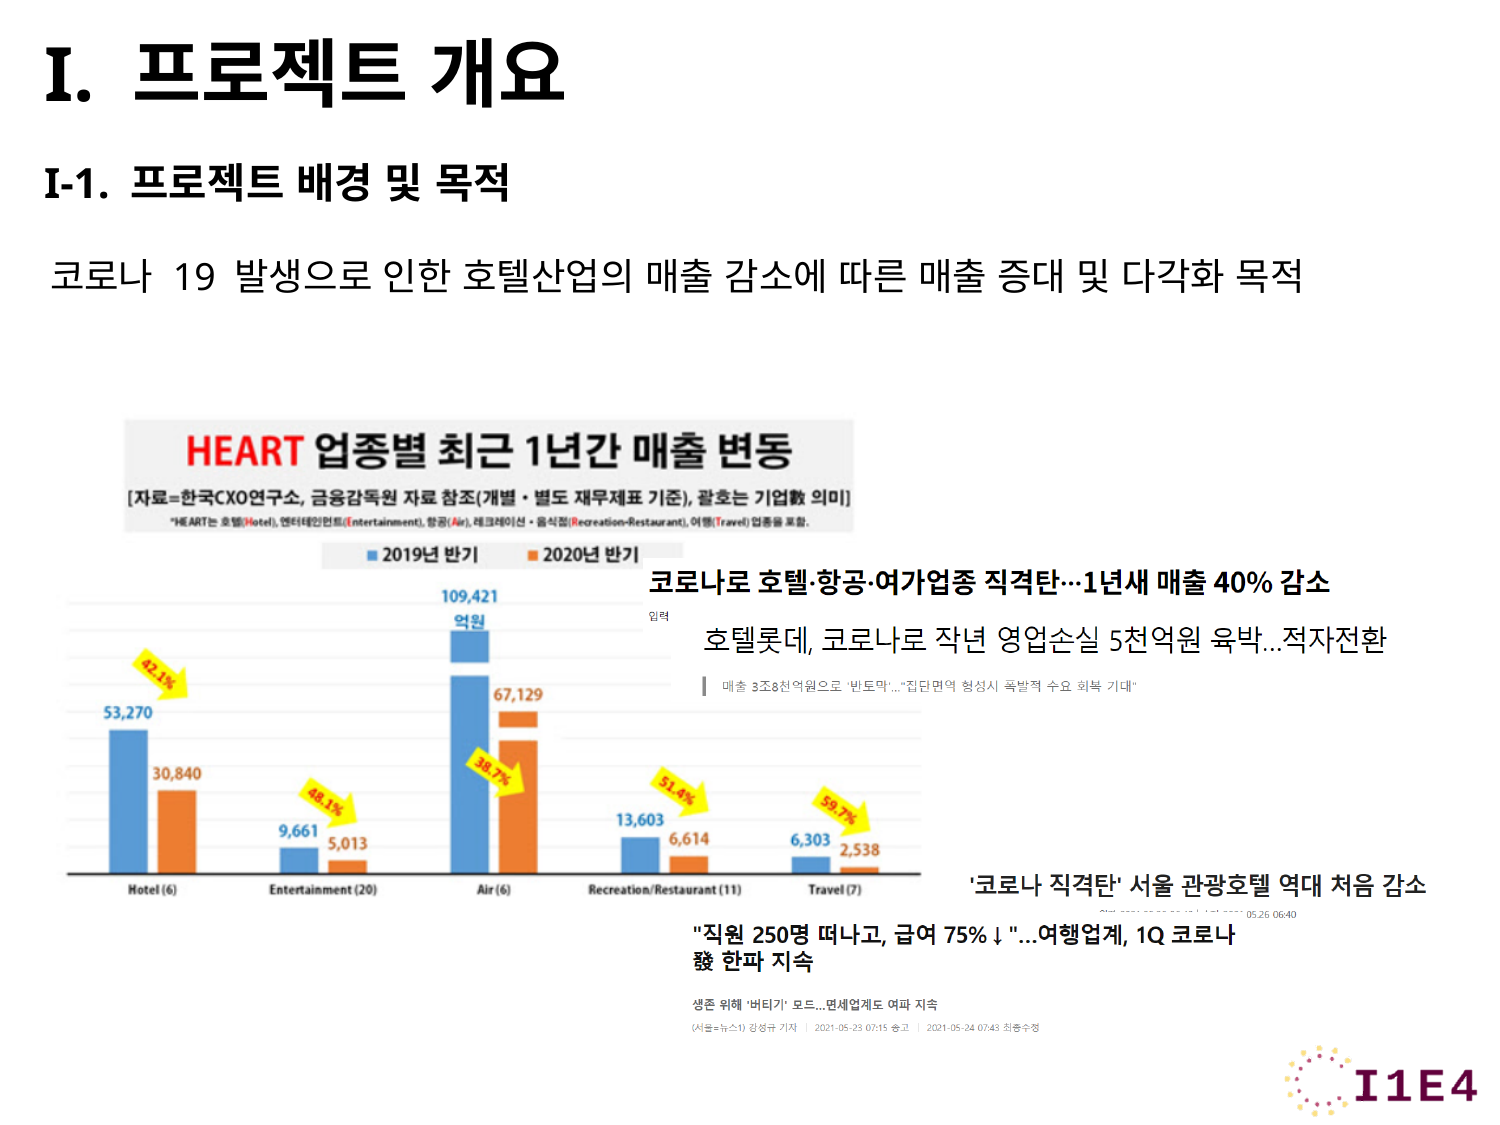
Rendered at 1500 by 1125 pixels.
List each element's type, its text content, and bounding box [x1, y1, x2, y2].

text_box 코로나 19 발생으로 인한 호텔산업의 매출 감소에 따른 매출 증대 및 다각화 목적 [35, 245, 1445, 305]
picture [679, 845, 1446, 1043]
picture [29, 410, 1399, 906]
text_box I. 프로젝트 개요 [29, 18, 1341, 124]
picture [1257, 1036, 1500, 1125]
text_box I-1. 프로젝트 배경 및 목적 [29, 149, 666, 215]
